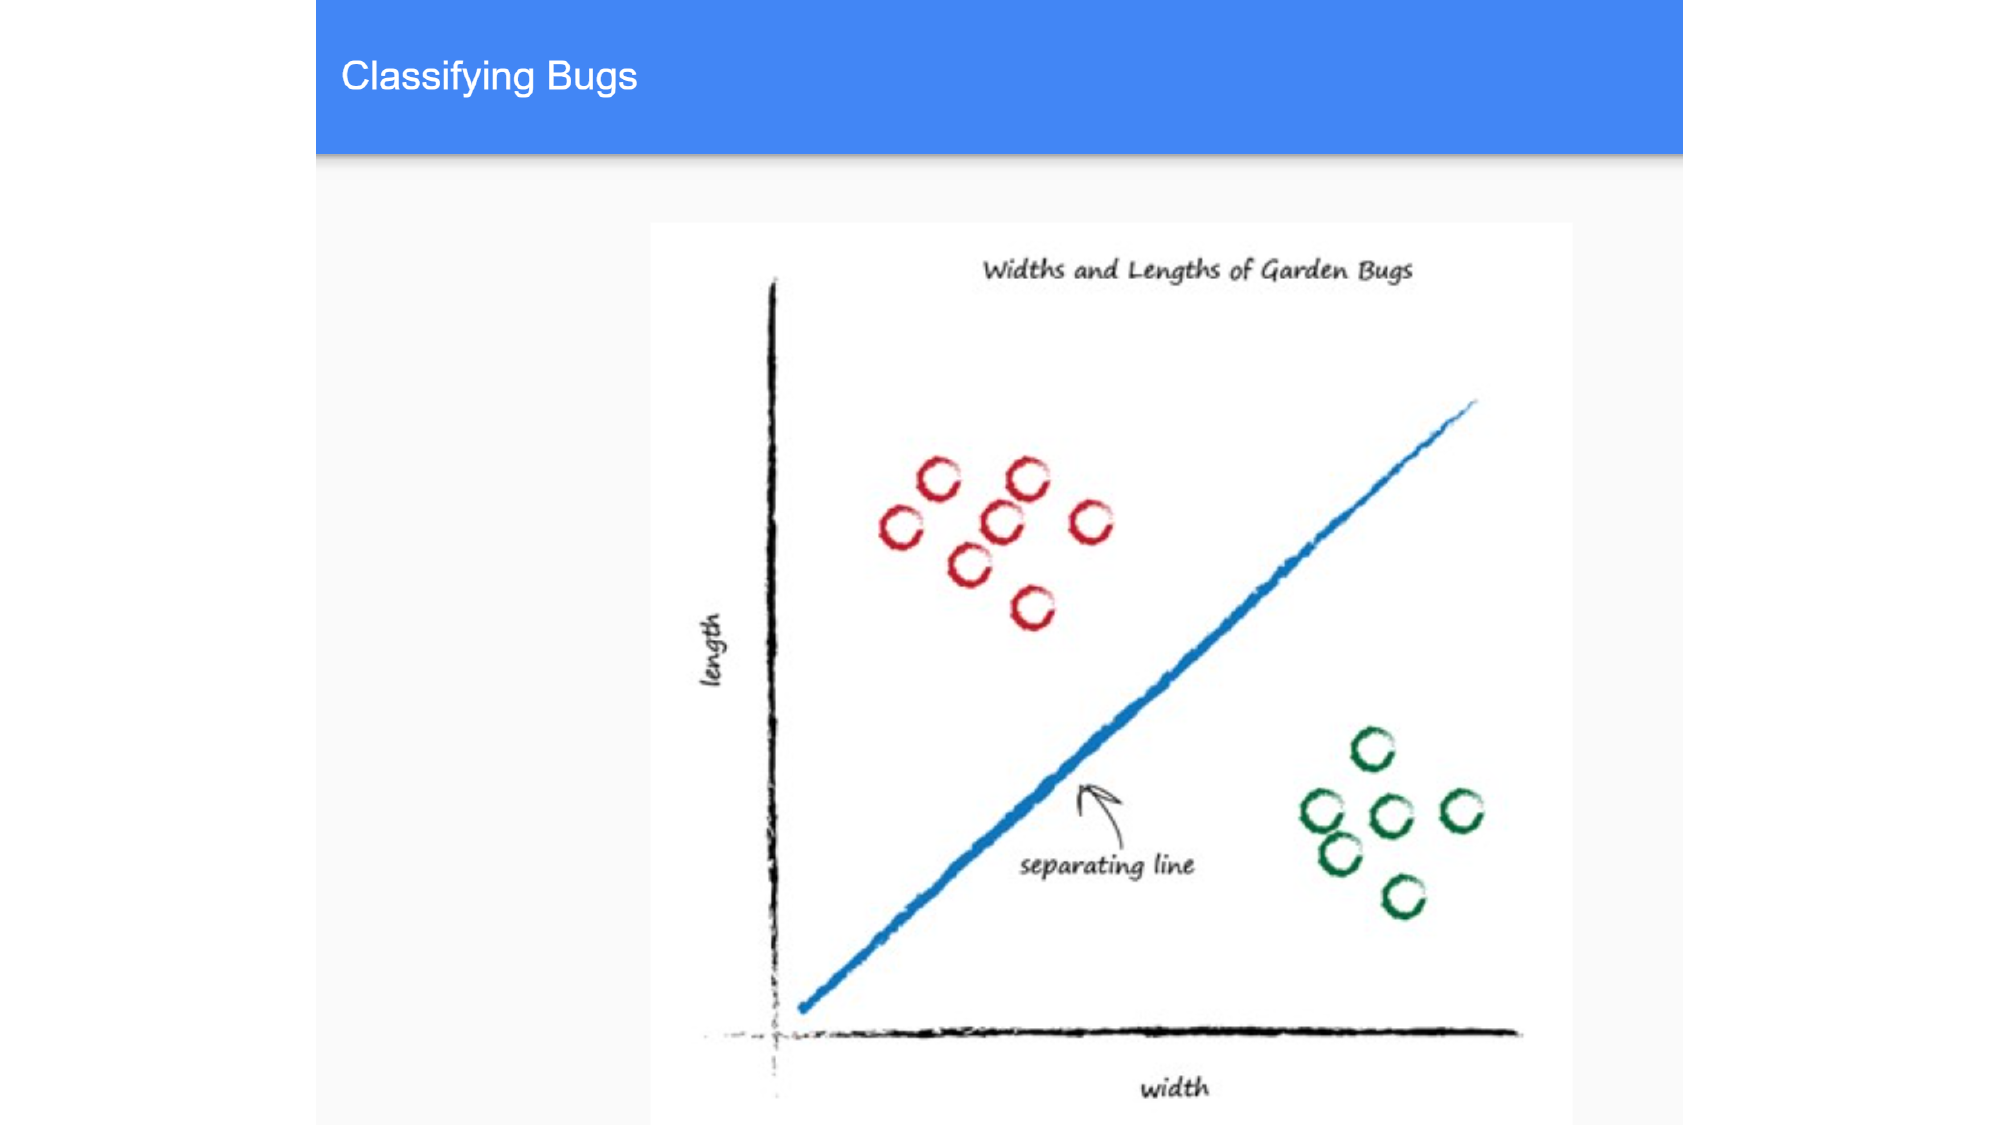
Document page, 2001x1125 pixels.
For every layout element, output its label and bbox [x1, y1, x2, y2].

picture [316, 0, 1684, 1125]
